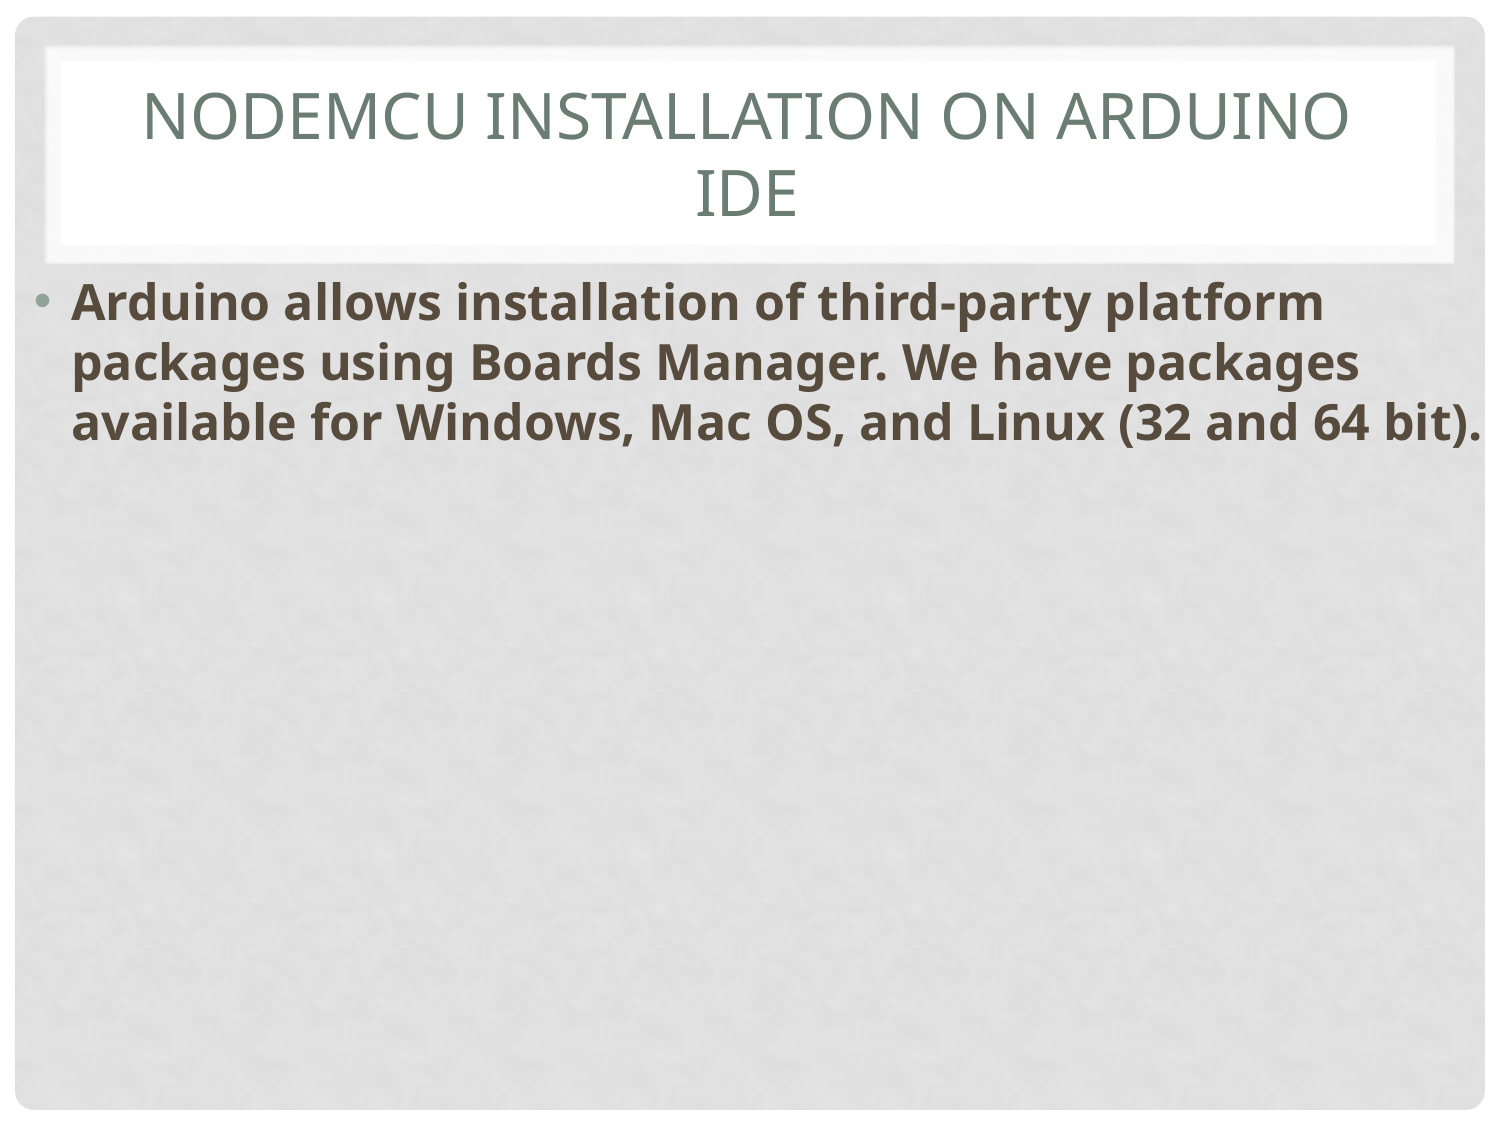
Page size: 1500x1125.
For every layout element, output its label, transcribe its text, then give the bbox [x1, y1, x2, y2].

title NodeMCU Installation ON ARDUINO IDE [69, 66, 1425, 238]
list Arduino allows installation of third-party platform packages using Boards Manager. We have packages available for Windows, Mac OS, and Linux (32 and 64 bit). [0, 262, 1500, 1113]
